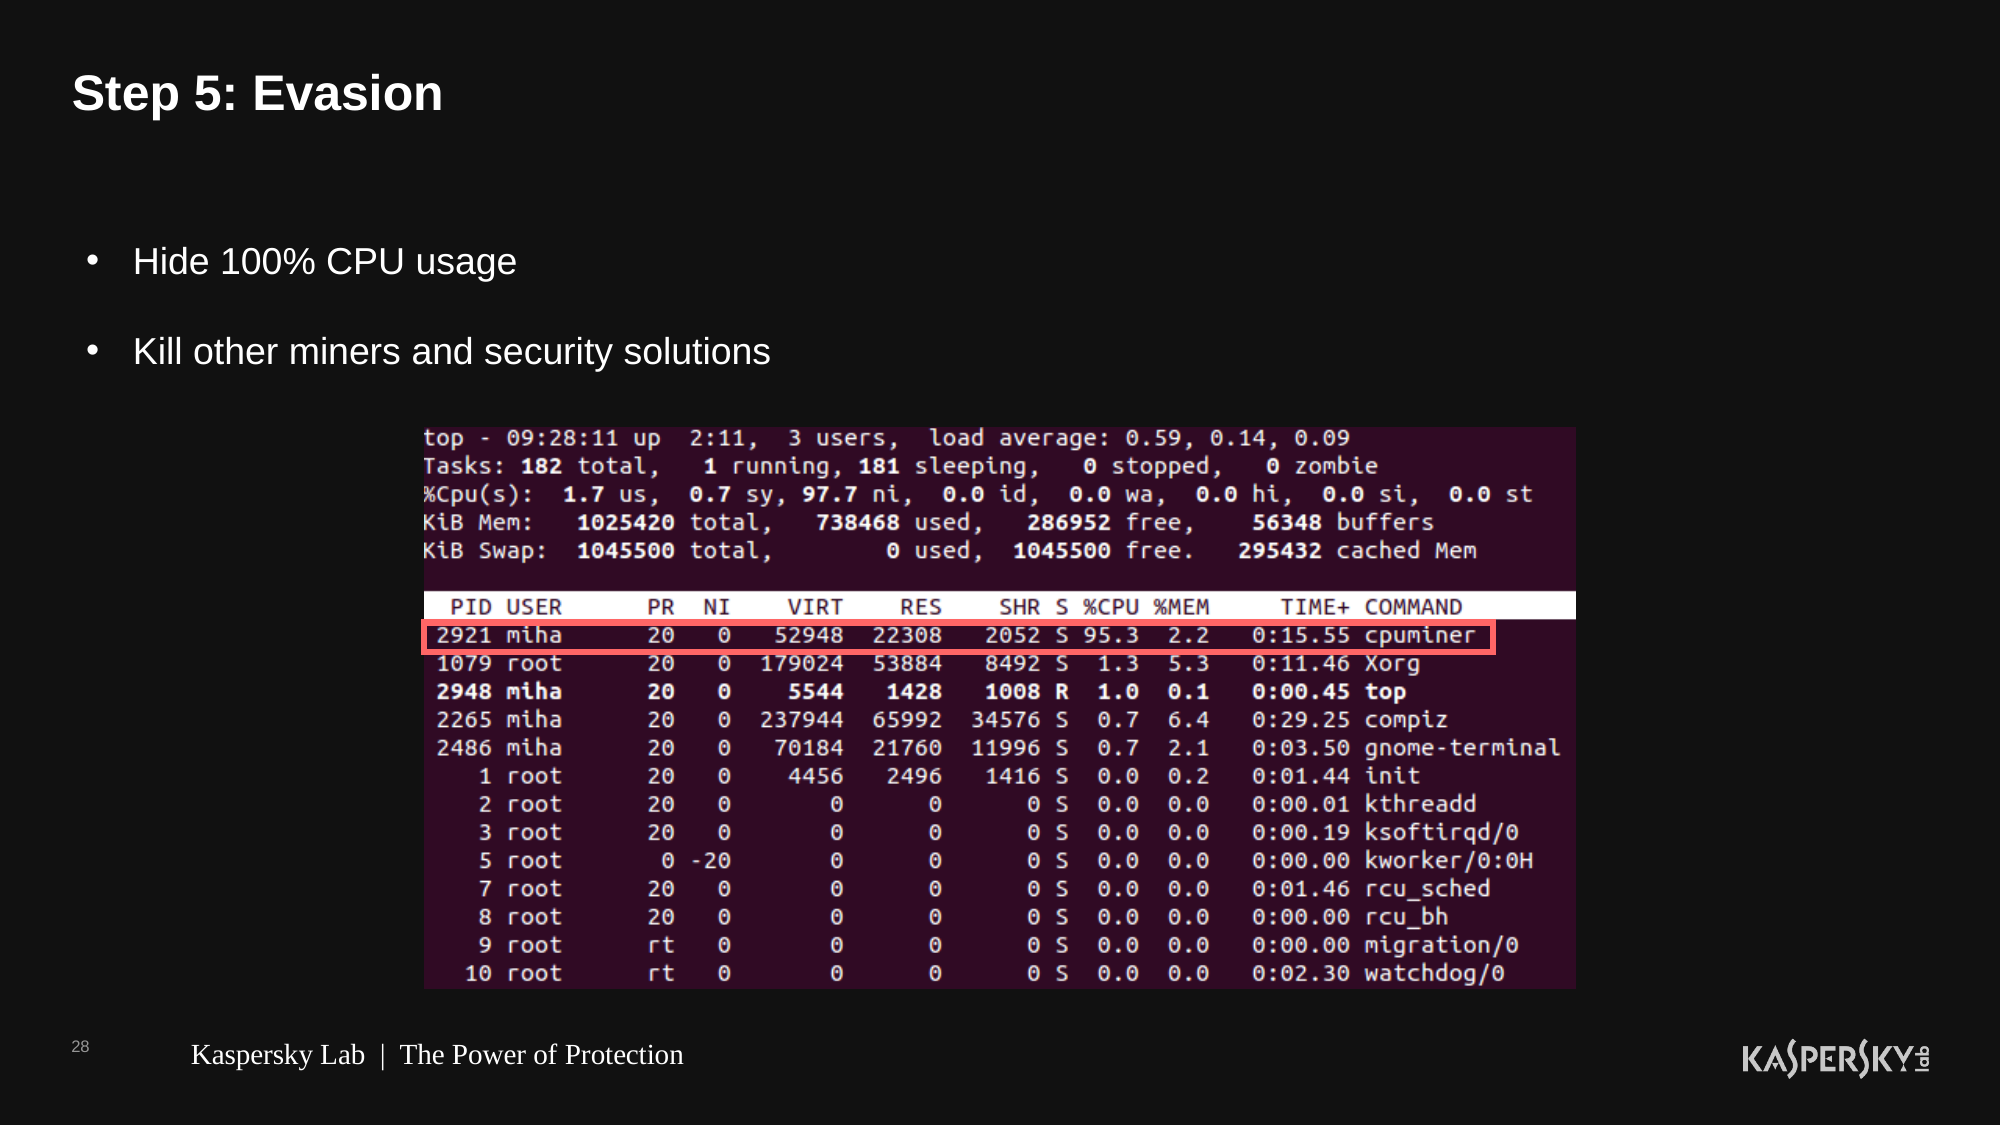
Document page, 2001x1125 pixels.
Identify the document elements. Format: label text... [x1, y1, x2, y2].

footer Kaspersky Lab | The Power of Protection [125, 1035, 750, 1083]
picture [424, 427, 1576, 989]
slide_number 28 [71, 1035, 110, 1083]
picture [1735, 1031, 1936, 1087]
text_box Hide 100% CPU usage Kill other miners and security solutions [71, 184, 1916, 380]
title Step 5: Evasion [71, 67, 1929, 122]
